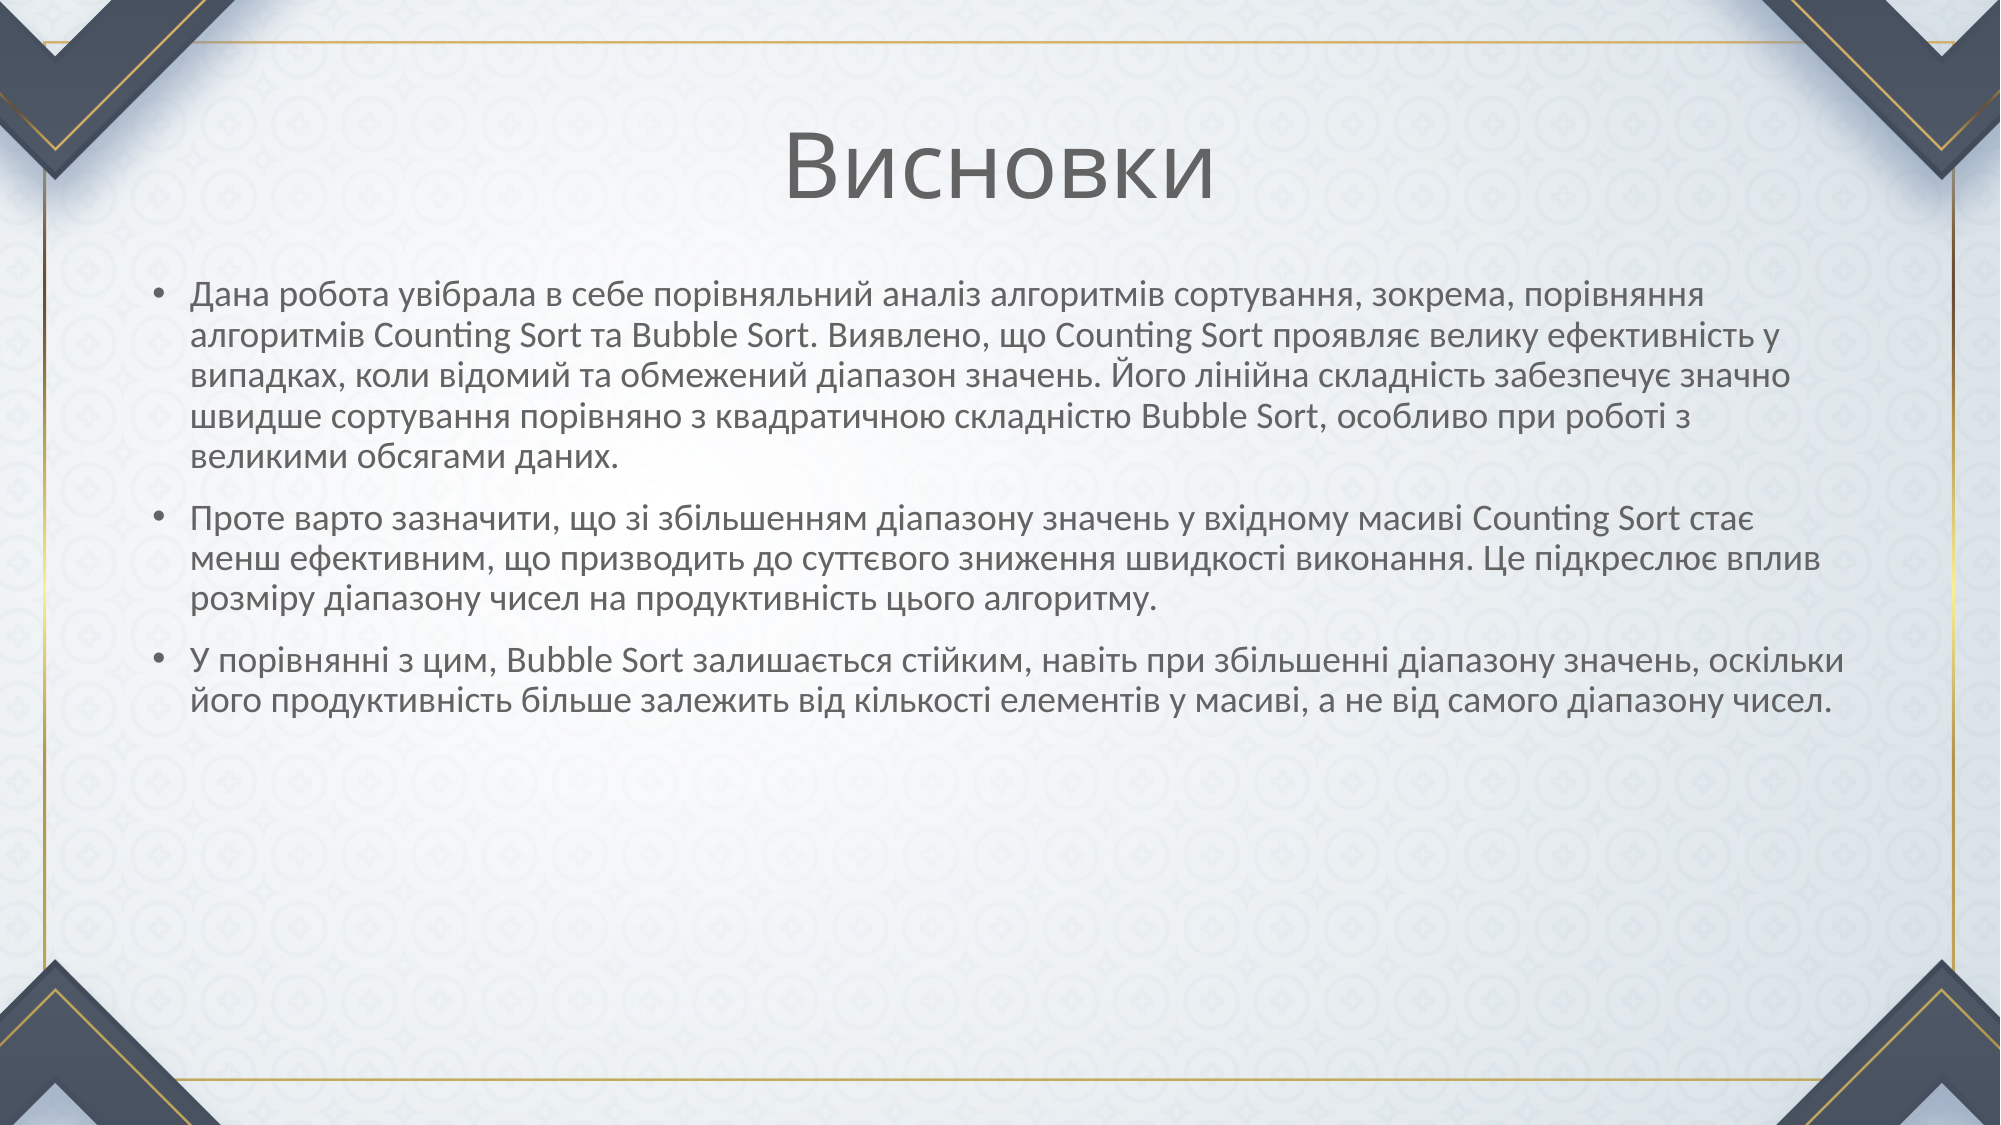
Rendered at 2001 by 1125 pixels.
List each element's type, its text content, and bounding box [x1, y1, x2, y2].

title Висновки [137, 59, 1863, 266]
picture [0, 0, 2000, 1125]
list Дана робота увібрала в себе порівняльний аналіз алгоритмів сортування, зокрема, порівняння алгоритмів Counting Sort та Bubble Sort. Виявлено, що Counting Sort проявляє велику ефективність у випадках, коли відомий та обмежений діапазон значень. Його лінійна складність забезпечує значно швидше сортування порівняно з квадратичною складністю Bubble Sort, особливо при роботі з великими обсягами даних. Проте варто зазначити, що зі збільшенням діапазону значень у вхідному масиві Counting Sort стає менш ефективним, що призводить до суттєвого зниження швидкості виконання. Це підкреслює вплив розміру діапазону чисел на продуктивність цього алгоритму. У порівнянні з цим, Bubble Sort залишається стійким, навіть при збільшенні діапазону значень, оскільки його продуктивність більше залежить від кількості елементів у масиві, а не від самого діапазону чисел. [137, 266, 1863, 981]
